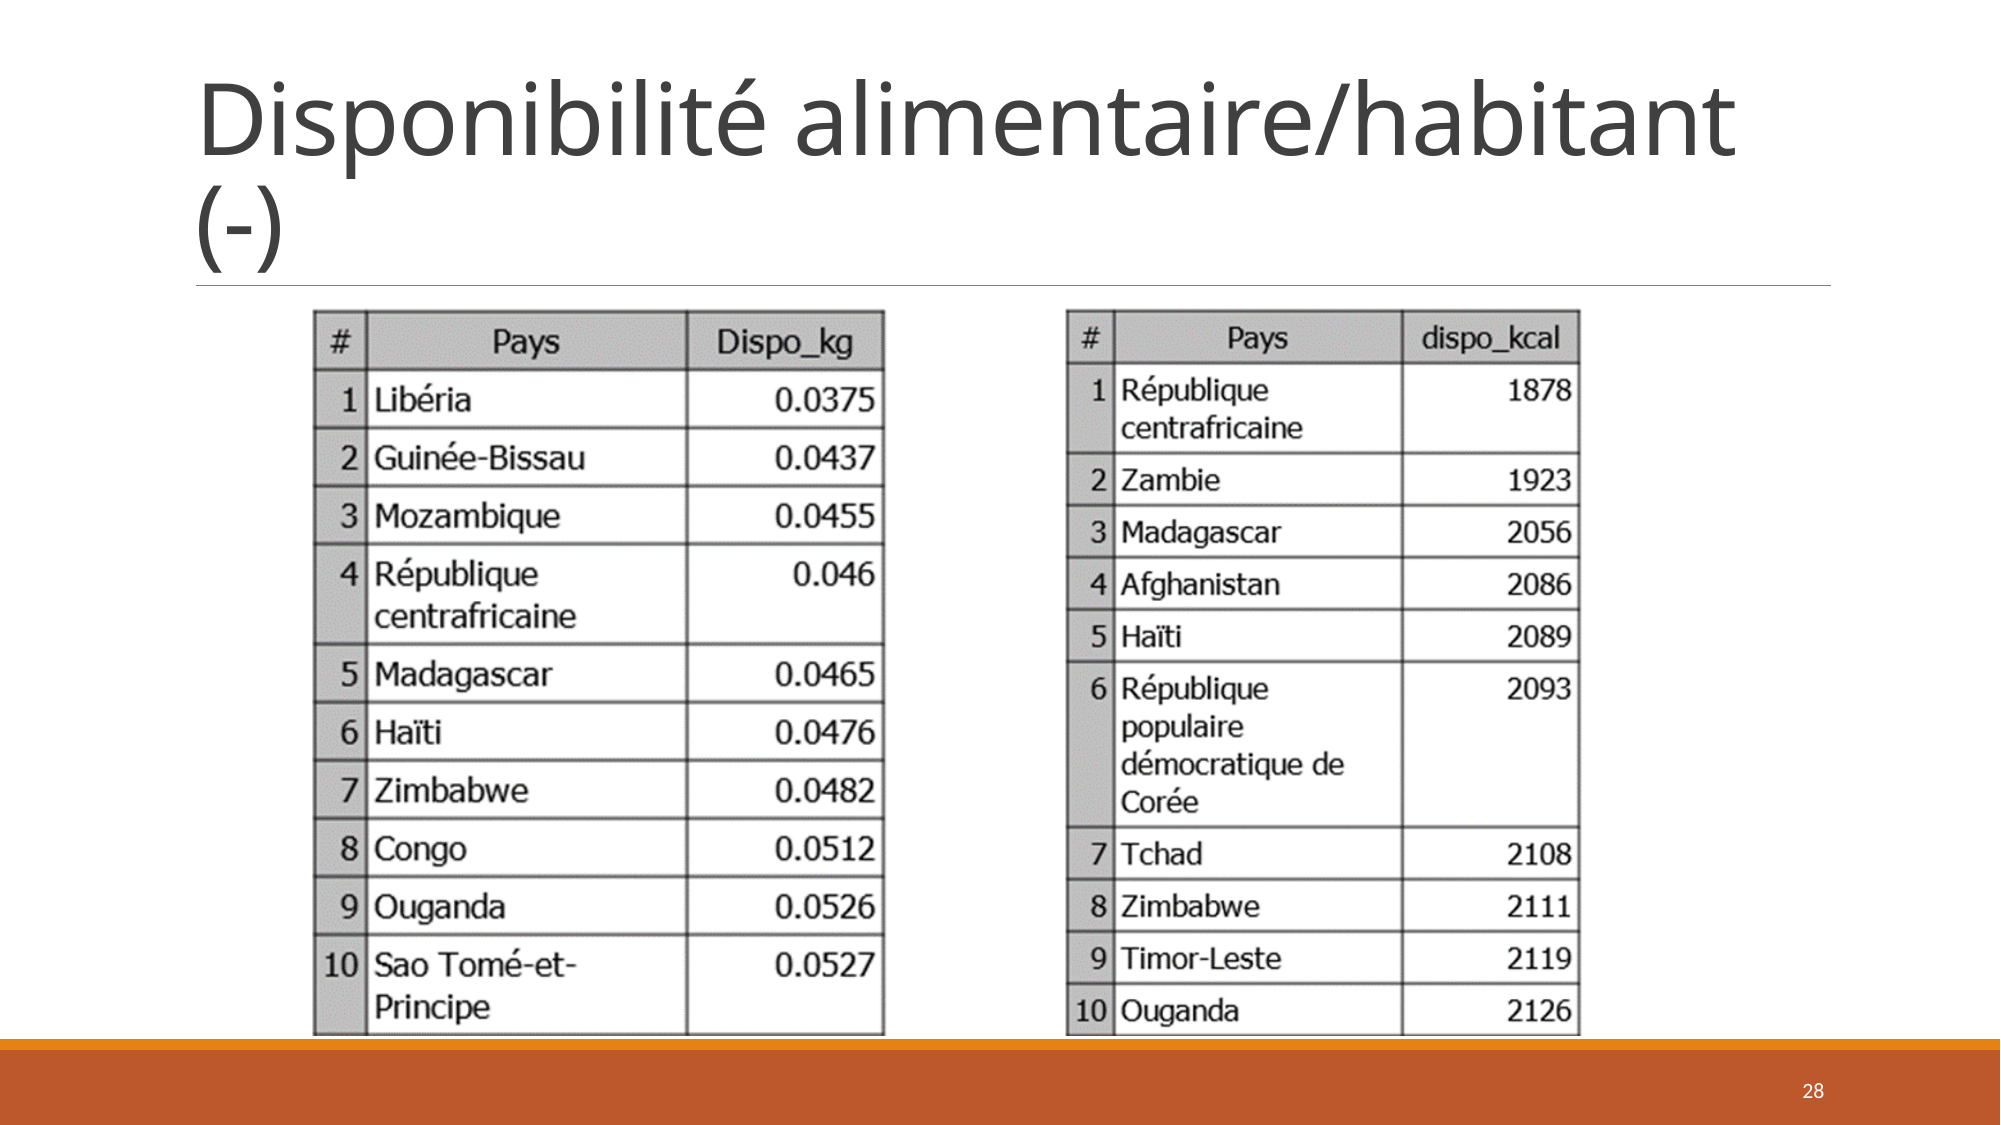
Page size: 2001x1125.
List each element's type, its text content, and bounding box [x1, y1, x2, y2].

slide_number 28 [1624, 1059, 1840, 1120]
picture [1065, 305, 1584, 1037]
title Disponibilité alimentaire/habitant (-) [180, 47, 1830, 285]
picture [311, 305, 890, 1037]
